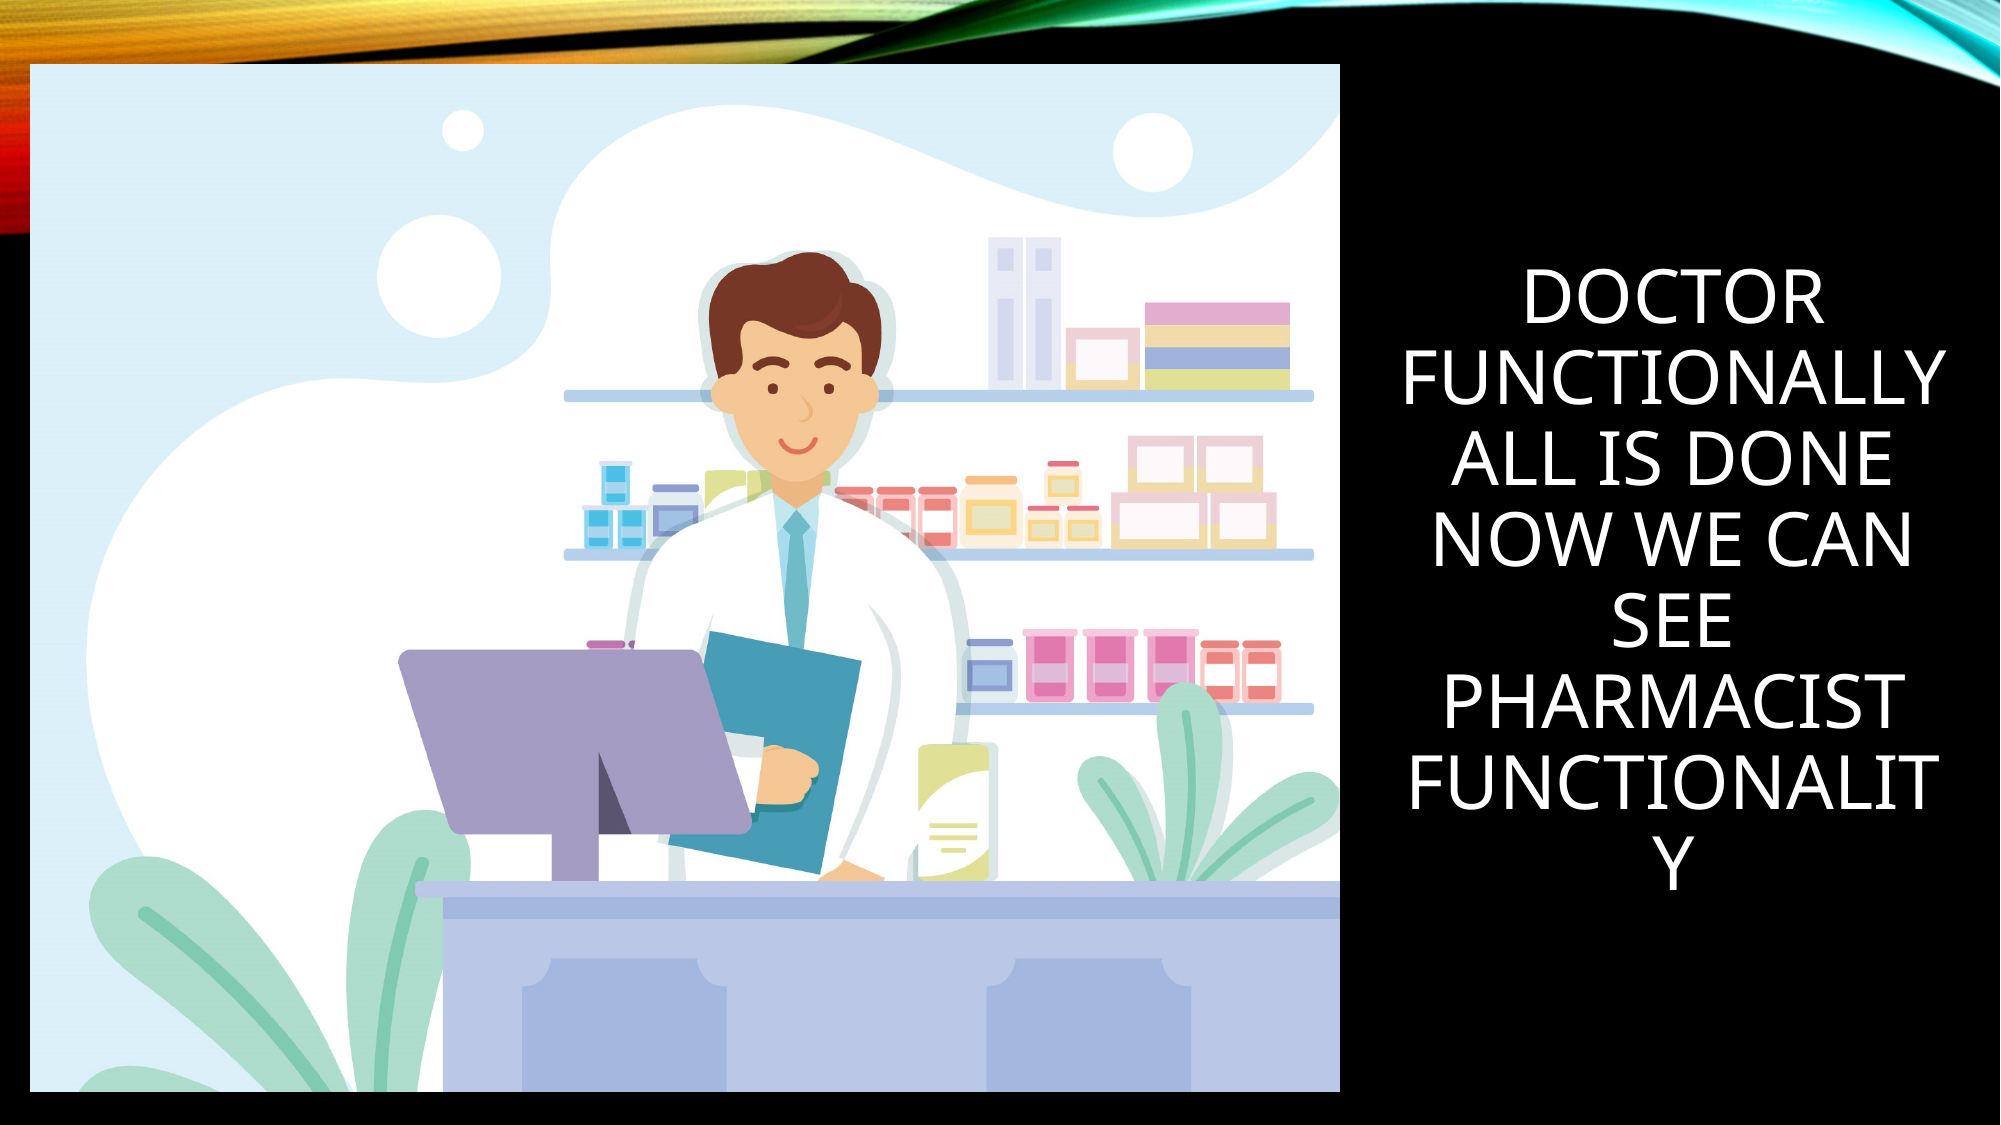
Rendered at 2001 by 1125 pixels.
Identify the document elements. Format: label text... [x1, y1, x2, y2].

title Doctor functionally all is done now we can see pharmacist functionality [1377, 182, 1970, 983]
picture [0, 0, 2000, 1093]
